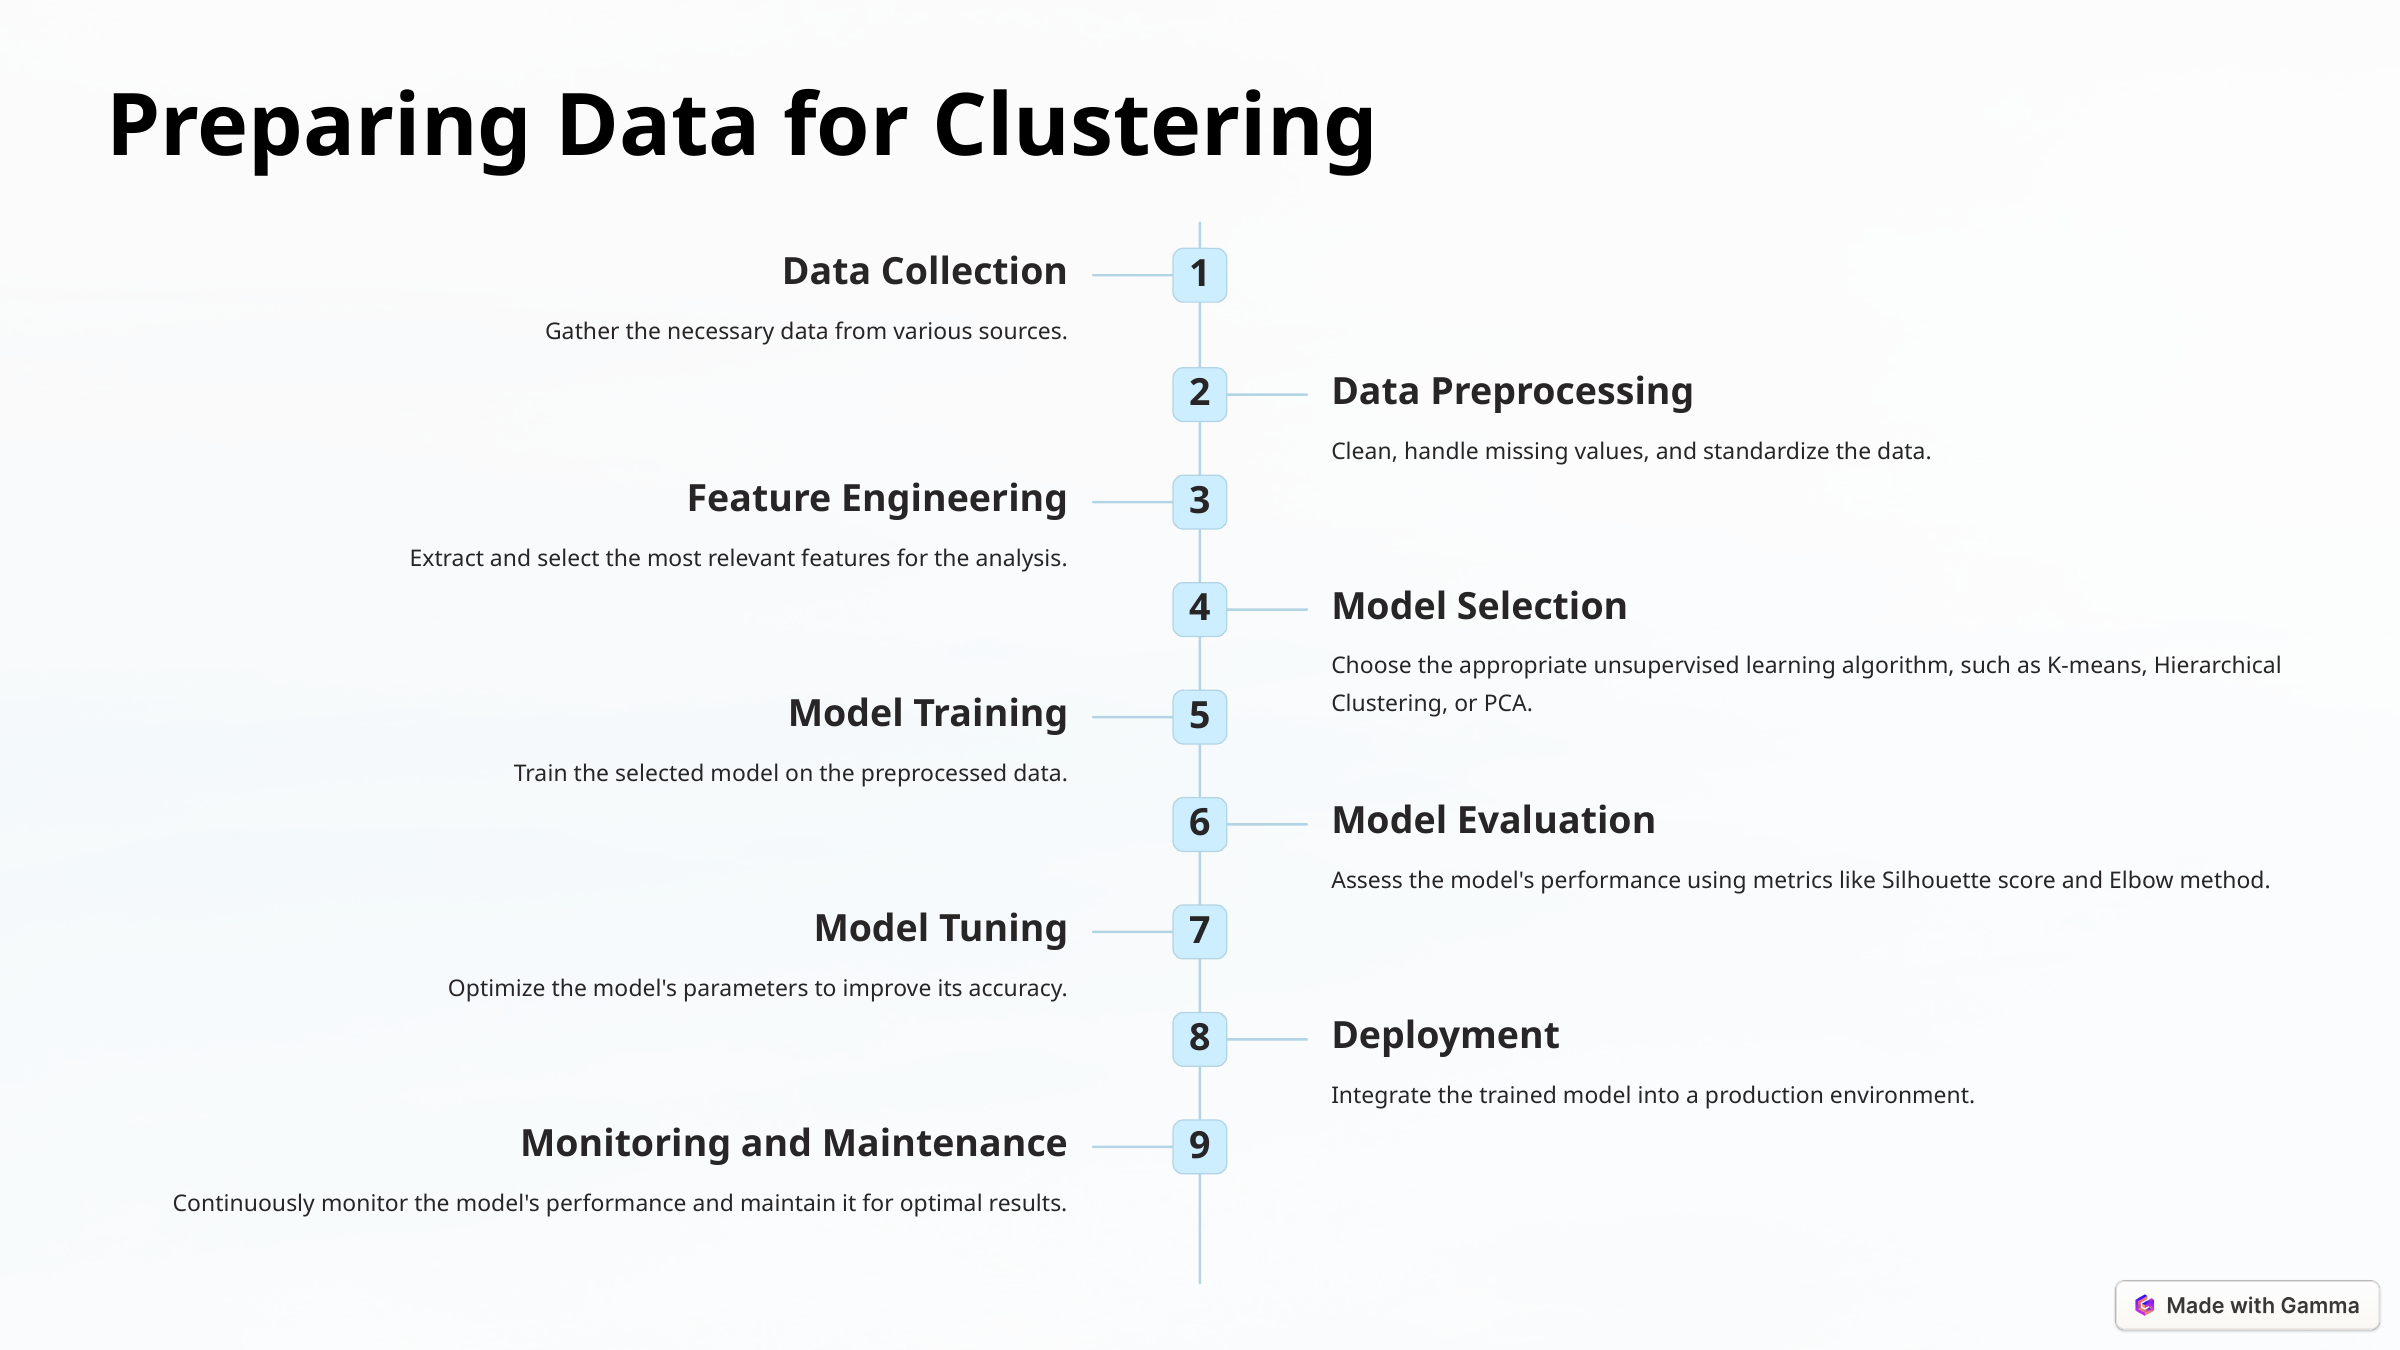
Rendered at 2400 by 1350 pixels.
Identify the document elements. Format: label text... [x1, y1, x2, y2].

text_box [1173, 690, 1227, 744]
text_box [1092, 500, 1173, 504]
text_box 2 [1189, 375, 1211, 414]
text_box Model Training [692, 687, 1069, 735]
text_box Optimize the model's parameters to improve its accuracy. [83, 963, 1069, 1002]
text_box Feature Engineering [692, 472, 1069, 520]
text_box Clean, handle missing values, and standardize the data. [1331, 426, 2317, 465]
text_box 3 [1189, 483, 1211, 521]
text_box 9 [1188, 1128, 1212, 1166]
text_box [1198, 744, 1202, 797]
text_box Integrate the trained model into a production environment. [1331, 1070, 2317, 1110]
text_box [1198, 637, 1202, 690]
text_box Assess the model's performance using metrics like Silhouette score and Elbow method. [1331, 856, 2317, 933]
text_box [1173, 582, 1227, 637]
text_box Model Selection [1331, 579, 1708, 627]
text_box [1173, 248, 1227, 303]
text_box Data Collection [692, 245, 1069, 293]
text_box [1092, 715, 1173, 719]
text_box Extract and select the most relevant features for the analysis. [83, 533, 1069, 572]
text_box 7 [1190, 913, 1210, 951]
text_box Model Tuning [692, 902, 1069, 950]
text_box [1173, 1119, 1227, 1174]
text_box Continuously monitor the model's performance and maintain it for optimal results. [83, 1178, 1069, 1217]
picture [2106, 1271, 2389, 1339]
text_box 1 [1191, 256, 1209, 295]
text_box [1198, 1174, 1202, 1285]
text_box [1198, 422, 1202, 475]
text_box [1092, 1145, 1173, 1149]
text_box 6 [1188, 805, 1212, 844]
text_box Data Preprocessing [1331, 364, 1708, 412]
text_box Model Evaluation [1331, 794, 1708, 842]
text_box Choose the appropriate unsupervised learning algorithm, such as K-means, Hierarchical Clustering, or PCA. [1331, 641, 2317, 718]
text_box [1198, 959, 1202, 1012]
text_box 5 [1189, 698, 1211, 736]
text_box [1173, 367, 1227, 422]
text_box [1173, 1012, 1227, 1067]
text_box [1173, 475, 1227, 530]
text_box [1198, 852, 1202, 905]
text_box Monitoring and Maintenance [561, 1117, 1069, 1164]
text_box [1198, 1067, 1202, 1120]
text_box Gather the necessary data from various sources. [83, 306, 1069, 345]
text_box Deployment [1331, 1009, 1708, 1057]
text_box Preparing Data for Clustering [83, 65, 1274, 174]
text_box [1198, 221, 1202, 248]
text_box Train the selected model on the preprocessed data. [83, 748, 1069, 787]
text_box [1198, 530, 1202, 582]
text_box 8 [1188, 1020, 1212, 1059]
text_box [1173, 797, 1227, 852]
text_box 4 [1189, 590, 1211, 629]
text_box [1173, 905, 1227, 959]
text_box [1092, 930, 1173, 934]
text_box [1198, 303, 1202, 367]
